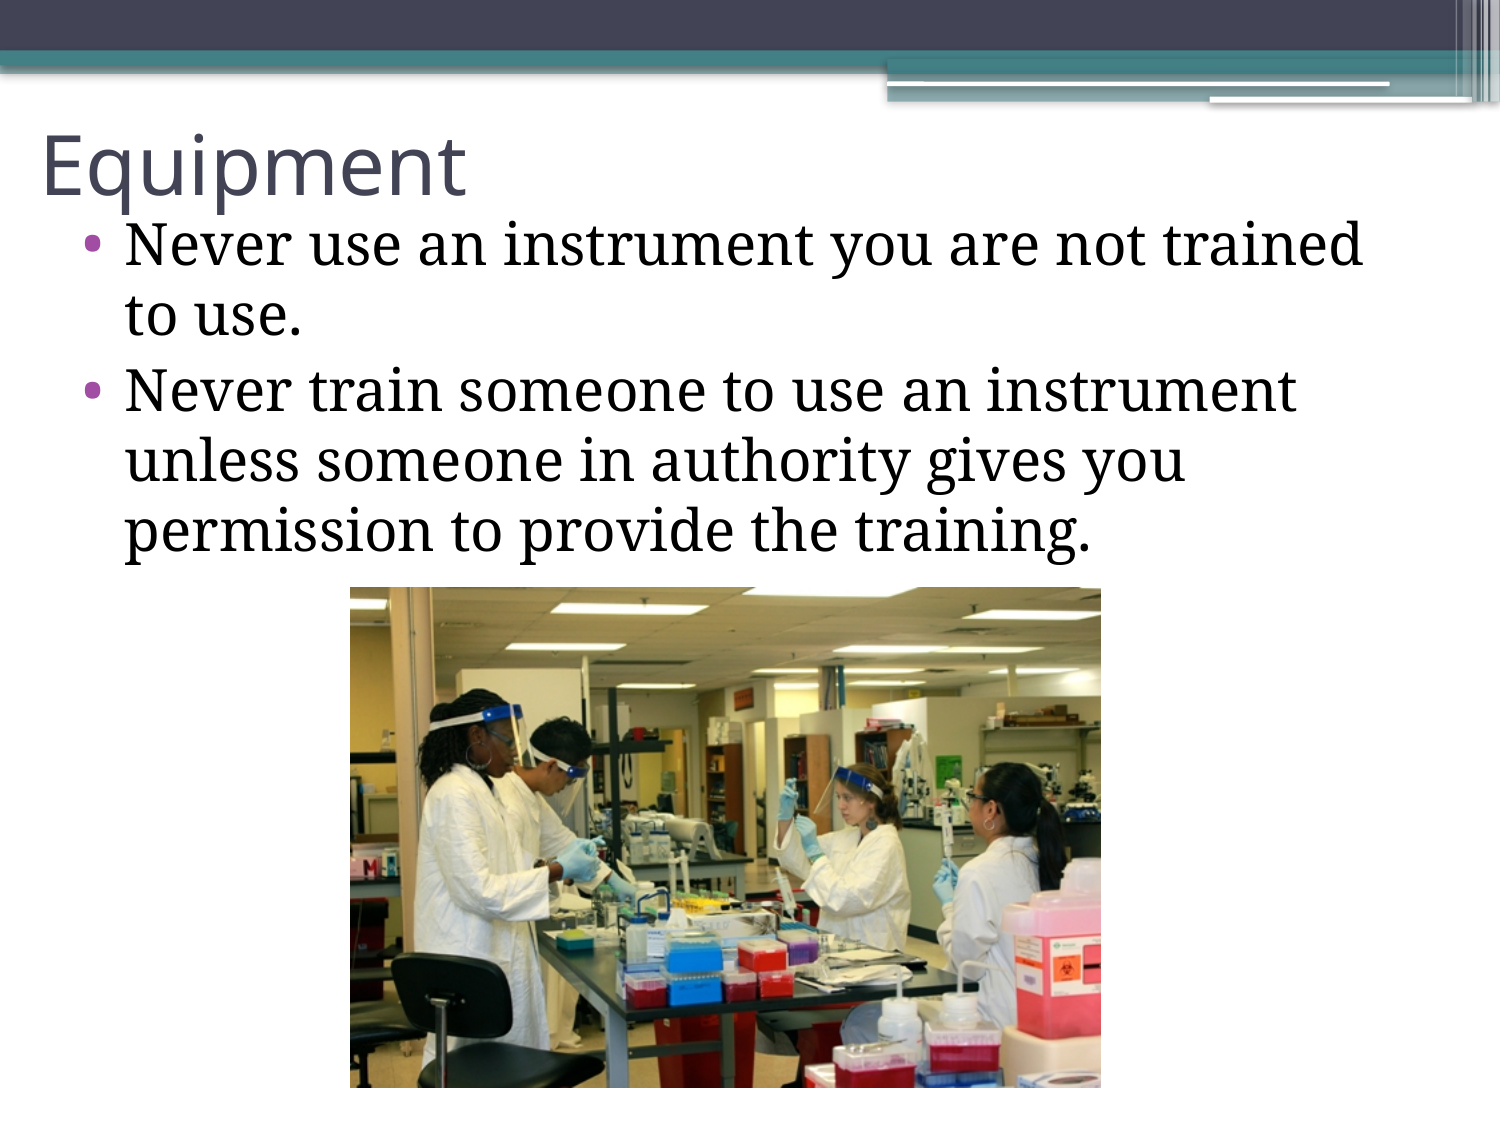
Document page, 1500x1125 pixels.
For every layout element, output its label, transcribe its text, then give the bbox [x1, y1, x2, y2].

title Equipment [24, 75, 1375, 250]
picture [349, 587, 1101, 1088]
list Never use an instrument you are not trained to use. Never train someone to use an instrument unless someone in authority gives you permission to provide the training. [50, 200, 1400, 910]
